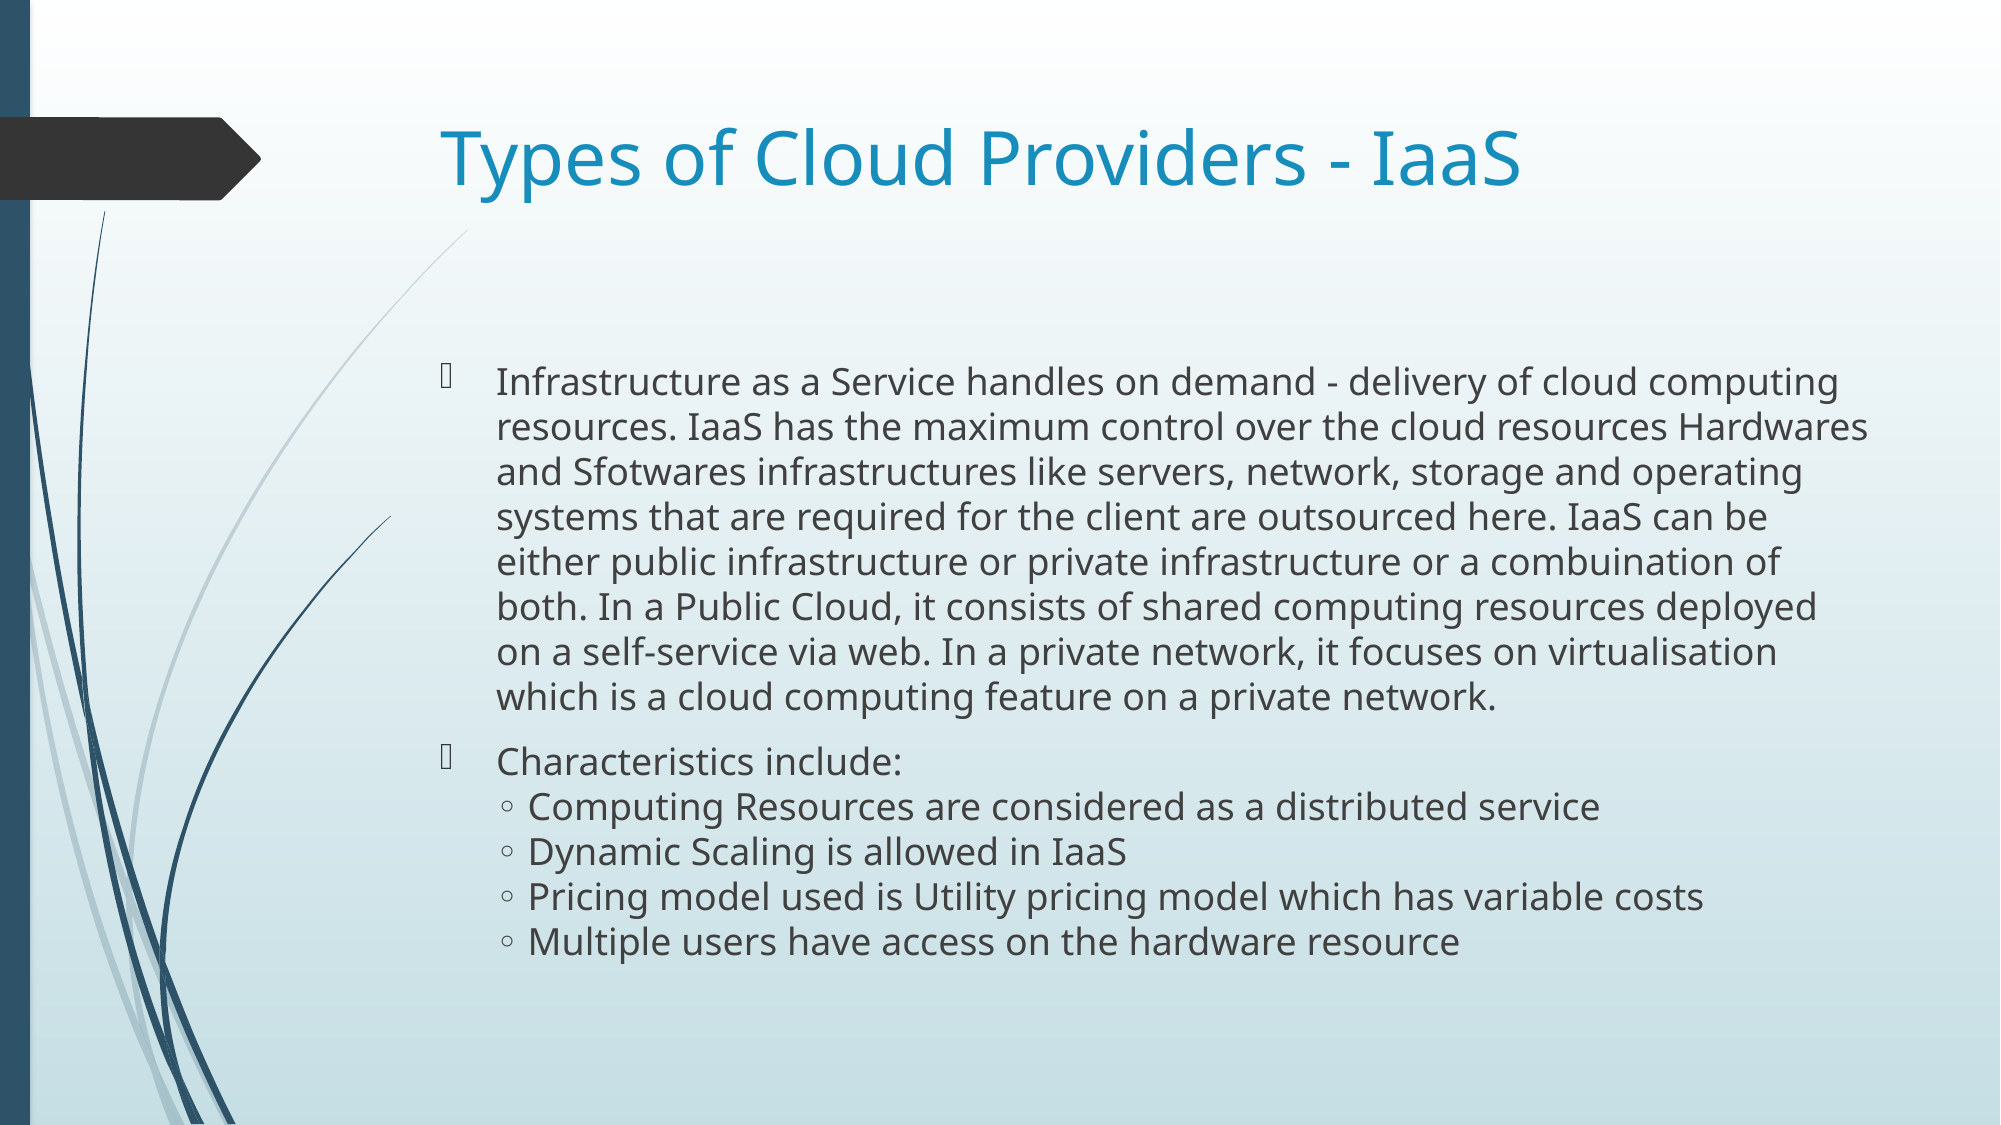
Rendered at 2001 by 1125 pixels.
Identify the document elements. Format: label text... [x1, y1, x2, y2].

title Types of Cloud Providers - IaaS [425, 102, 1888, 313]
list Infrastructure as a Service handles on demand - delivery of cloud computing resources. IaaS has the maximum control over the cloud resources Hardwares and Sfotwares infrastructures like servers, network, storage and operating systems that are required for the client are outsourced here. IaaS can be either public infrastructure or private infrastructure or a combuination of both. In a Public Cloud, it consists of shared computing resources deployed on a self-service via web. In a private network, it focuses on virtualisation which is a cloud computing feature on a private network. Characteristics include: ◦ Computing Resources are considered as a distributed service ◦ Dynamic Scaling is allowed in IaaS ◦ Pricing model used is Utility pricing model which has variable costs ◦ Multiple users have access on the hardware resource [424, 350, 1888, 1125]
